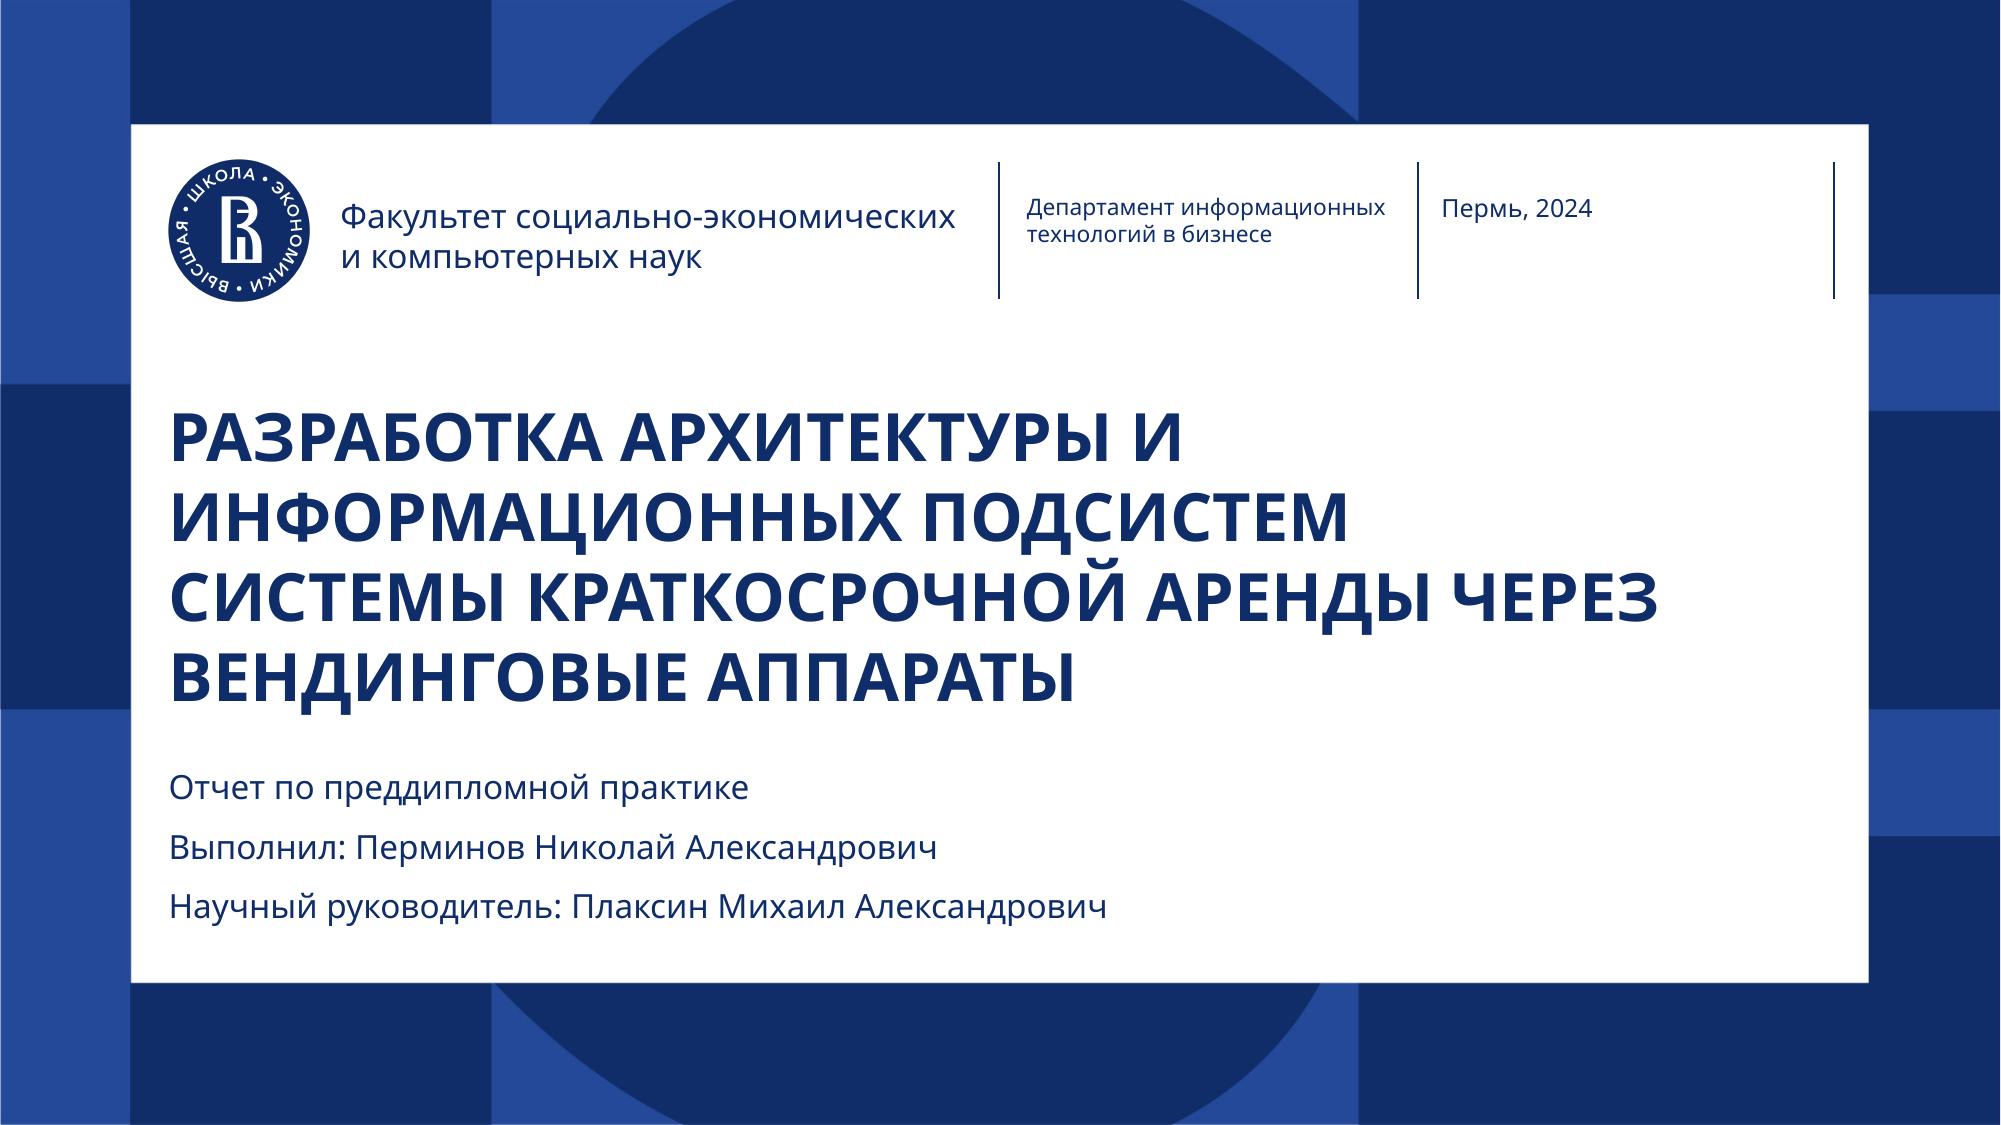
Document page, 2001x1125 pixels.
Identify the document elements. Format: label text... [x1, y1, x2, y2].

picture [0, 0, 2001, 1125]
list Пермь, 2024 [1441, 192, 1806, 269]
list Отчет по преддипломной практике Выполнил: Перминов Николай Александрович Научный руководитель: Плаксин Михаил Александрович [168, 746, 1420, 955]
list Факультет социально-экономических и компьютерных наук [340, 194, 972, 267]
list Департамент информационных технологий в бизнесе [1026, 192, 1401, 269]
title РАЗРАБОТКА АРХИТЕКТУРЫ И ИНФОРМАЦИОННЫХ ПОДСИСТЕМ СИСТЕМЫ КРАТКОСРОЧНОЙ АРЕНДЫ ЧЕРЕЗ ВЕНДИНГОВЫЕ АППАРАТЫ [168, 394, 1697, 719]
